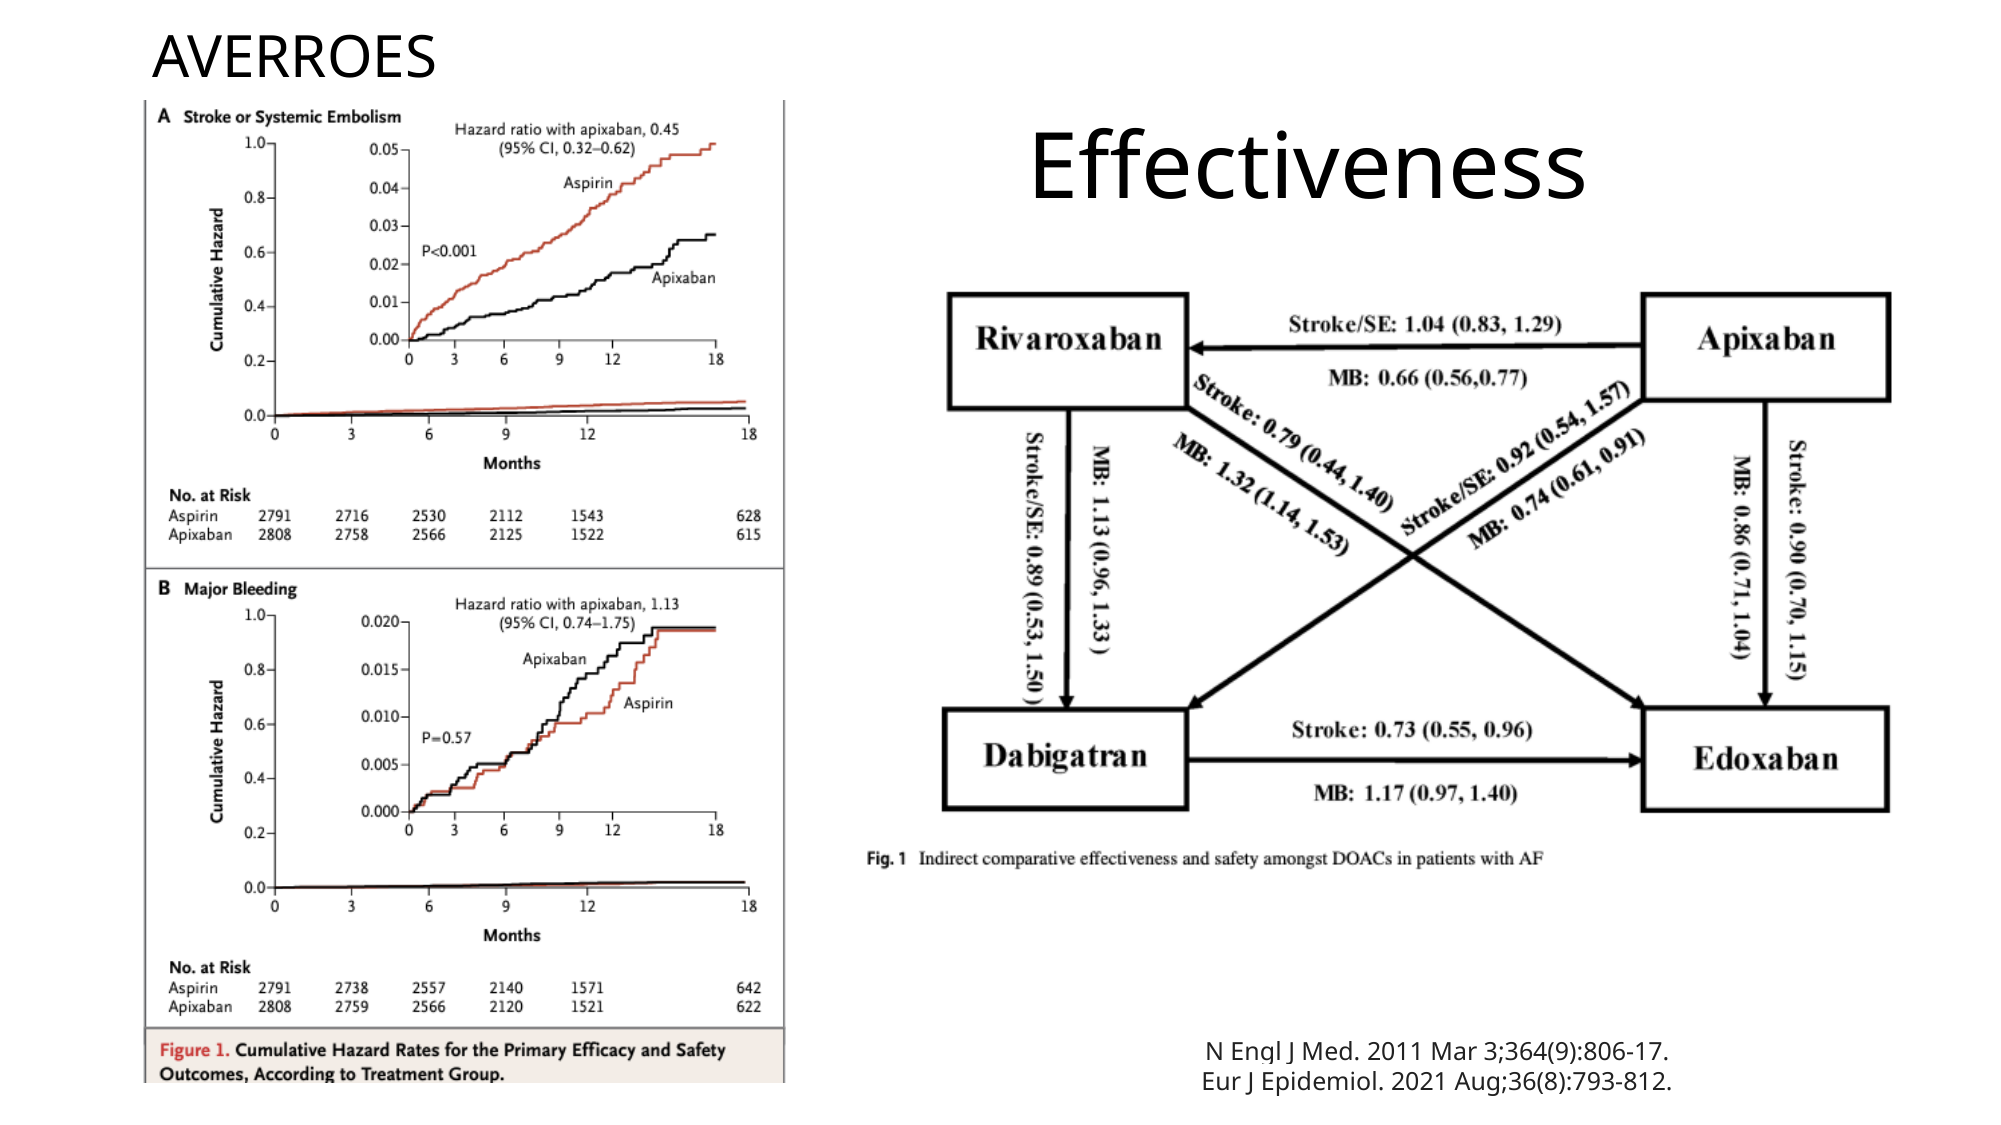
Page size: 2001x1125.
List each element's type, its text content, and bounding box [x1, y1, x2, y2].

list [853, 276, 1913, 881]
text_box AVERROES [137, 19, 984, 101]
footer N Engl J Med. 2011 Mar 3;364(9):806-17. Eur J Epidemiol. 2021 Aug;36(8):793-812. [1100, 1035, 1775, 1096]
picture [136, 99, 794, 1083]
title Effectiveness [1012, 59, 1863, 276]
